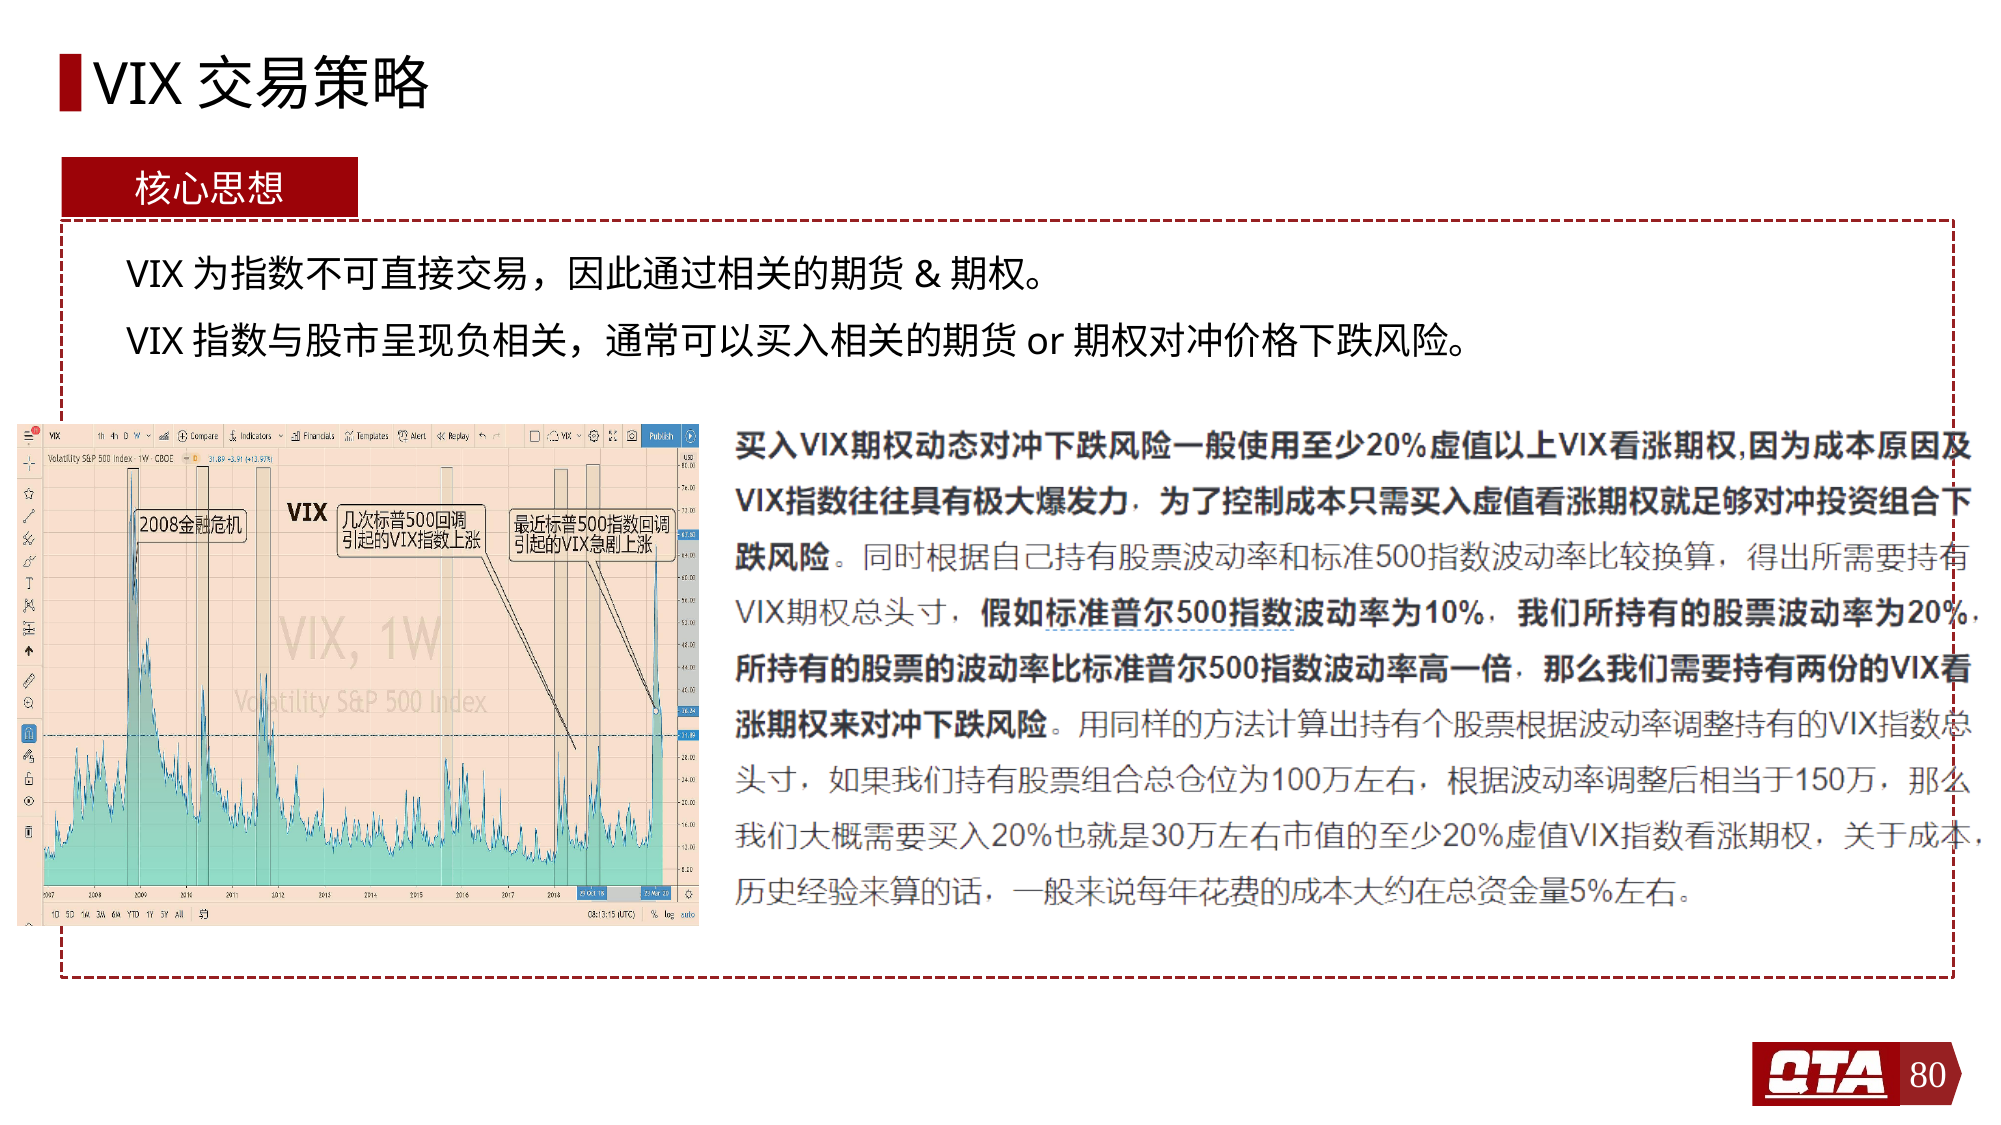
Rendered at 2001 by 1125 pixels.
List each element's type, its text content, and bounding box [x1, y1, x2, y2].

text_box VIX为指数不可直接交易，因此通过相关的期货&期权。 VIX指数与股市呈现负相关，通常可以买入相关的期货or期权对冲价格下跌风险。 [61, 220, 1954, 978]
picture [713, 408, 2000, 941]
text_box 核心思想 [61, 157, 358, 217]
slide_number 80 [1511, 1042, 1962, 1103]
title VIX交易策略 [78, 0, 1775, 174]
picture [17, 424, 699, 926]
